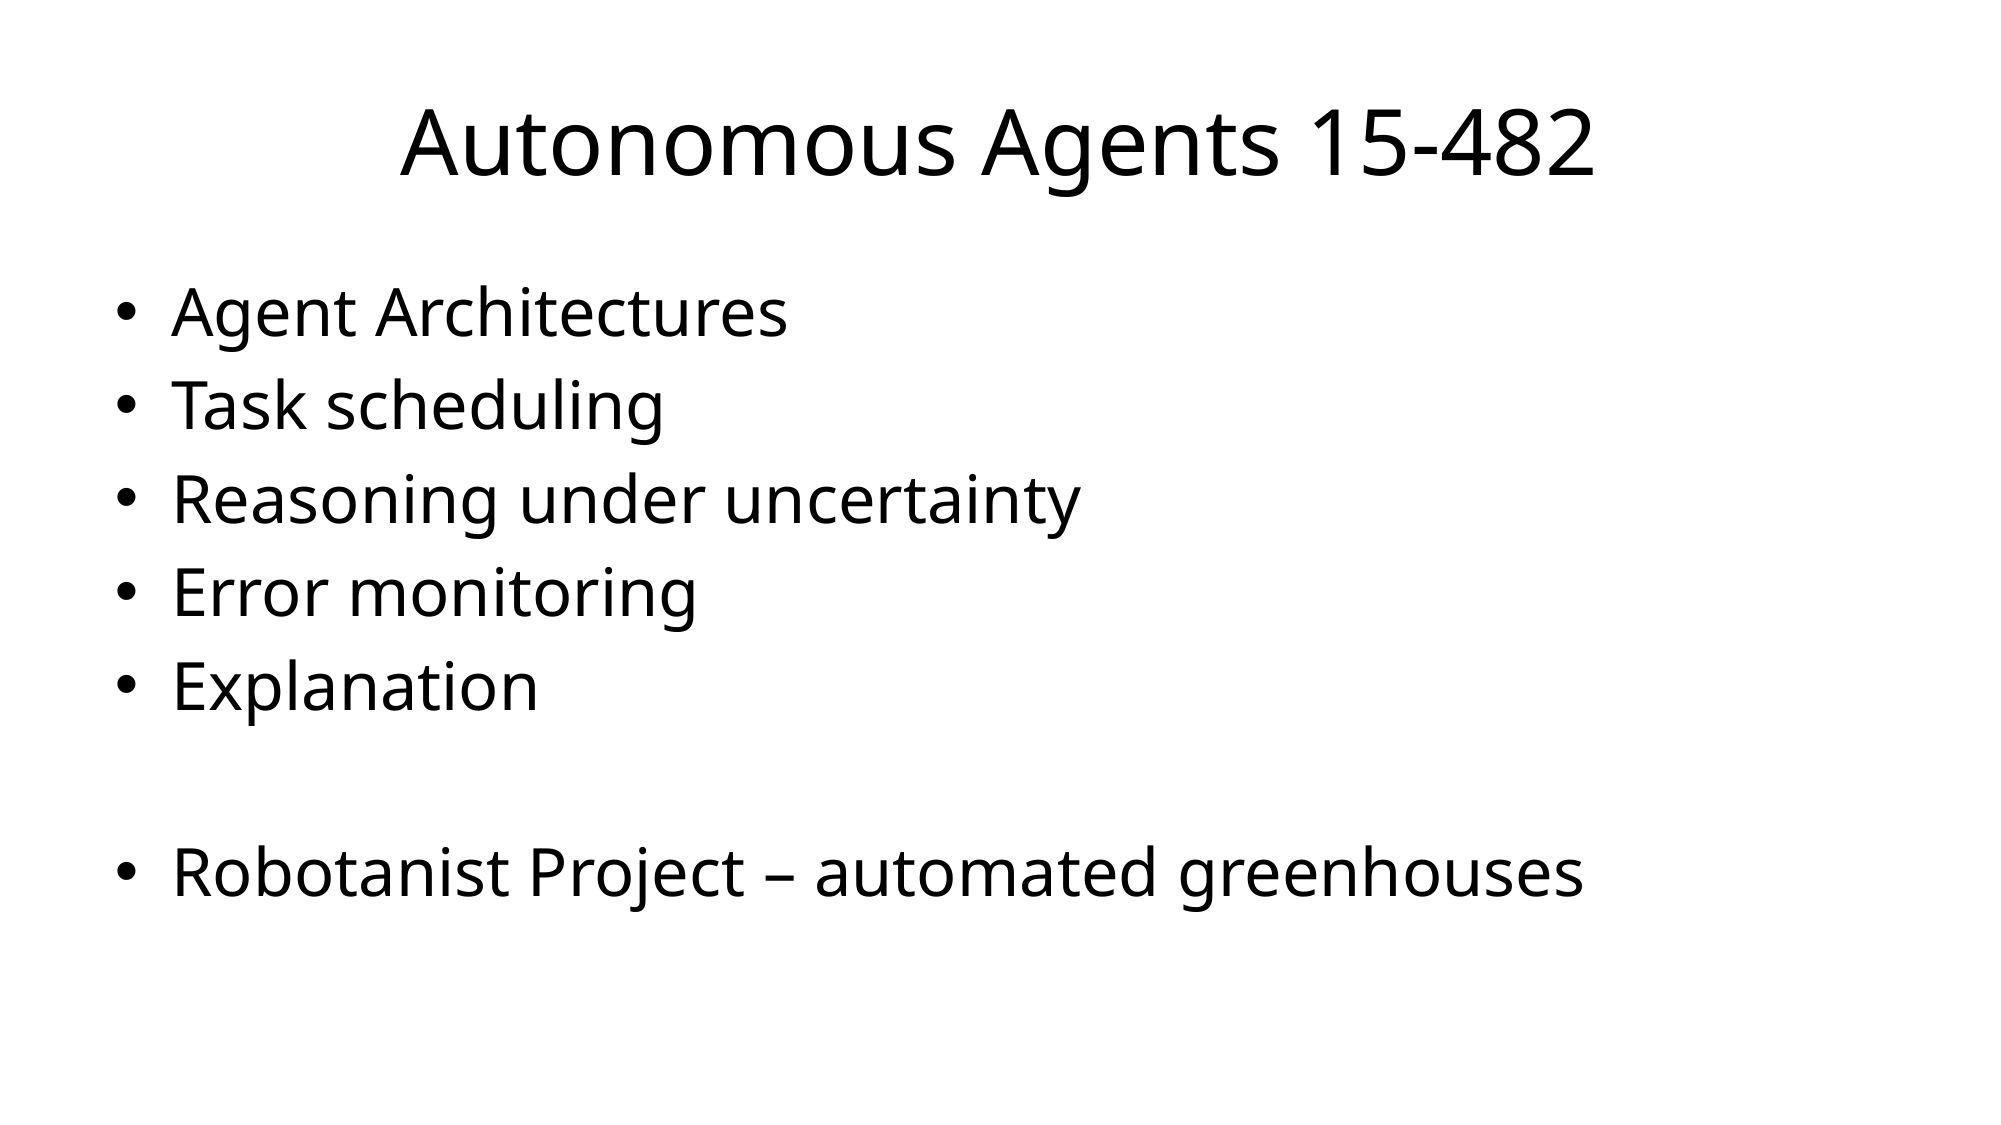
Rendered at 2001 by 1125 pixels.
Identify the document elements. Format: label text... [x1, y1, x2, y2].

list Agent Architectures Task scheduling Reasoning under uncertainty Error monitoring Explanation Robotanist Project – automated greenhouses [99, 262, 1900, 1005]
title Autonomous Agents 15-482 [99, 45, 1900, 233]
